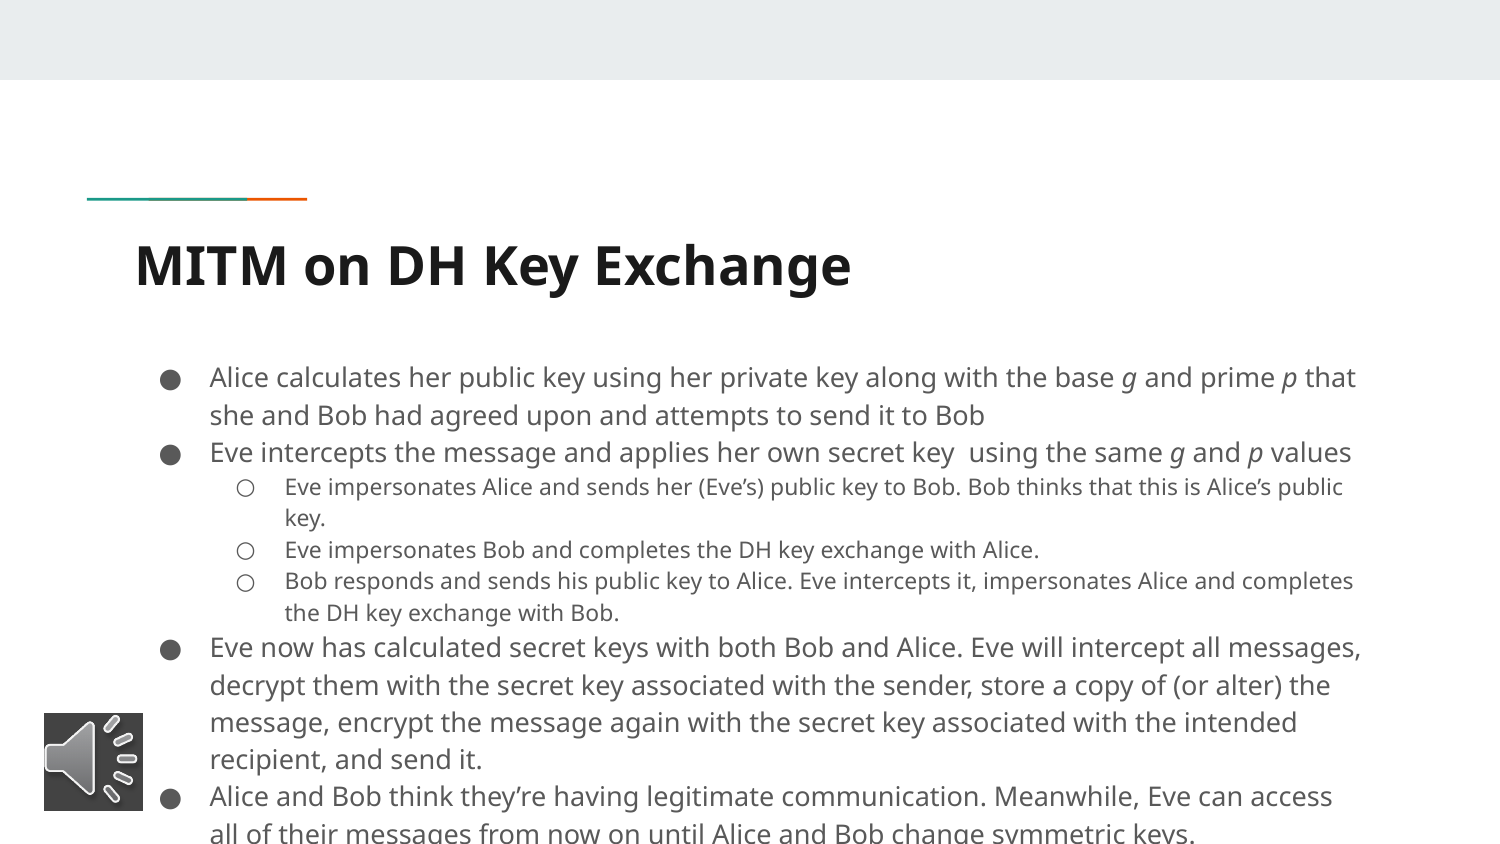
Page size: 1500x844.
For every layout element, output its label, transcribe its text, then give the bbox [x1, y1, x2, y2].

picture [43, 711, 144, 813]
title MITM on DH Key Exchange [119, 216, 1381, 305]
list Alice calculates her public key using her private key along with the base g and prime p that she and Bob had agreed upon and attempts to send it to Bob Eve intercepts the message and applies her own secret key using the same g and p values Eve impersonates Alice and sends her (Eve’s) public key to Bob. Bob thinks that this is Alice’s public key. Eve impersonates Bob and completes the DH key exchange with Alice. Bob responds and sends his public key to Alice. Eve intercepts it, impersonates Alice and completes the DH key exchange with Bob. Eve now has calculated secret keys with both Bob and Alice. Eve will intercept all messages, decrypt them with the secret key associated with the sender, store a copy of (or alter) the message, encrypt the message again with the secret key associated with the intended recipient, and send it. Alice and Bob think they’re having legitimate communication. Meanwhile, Eve can access all of their messages from now on until Alice and Bob change symmetric keys. [119, 341, 1381, 712]
